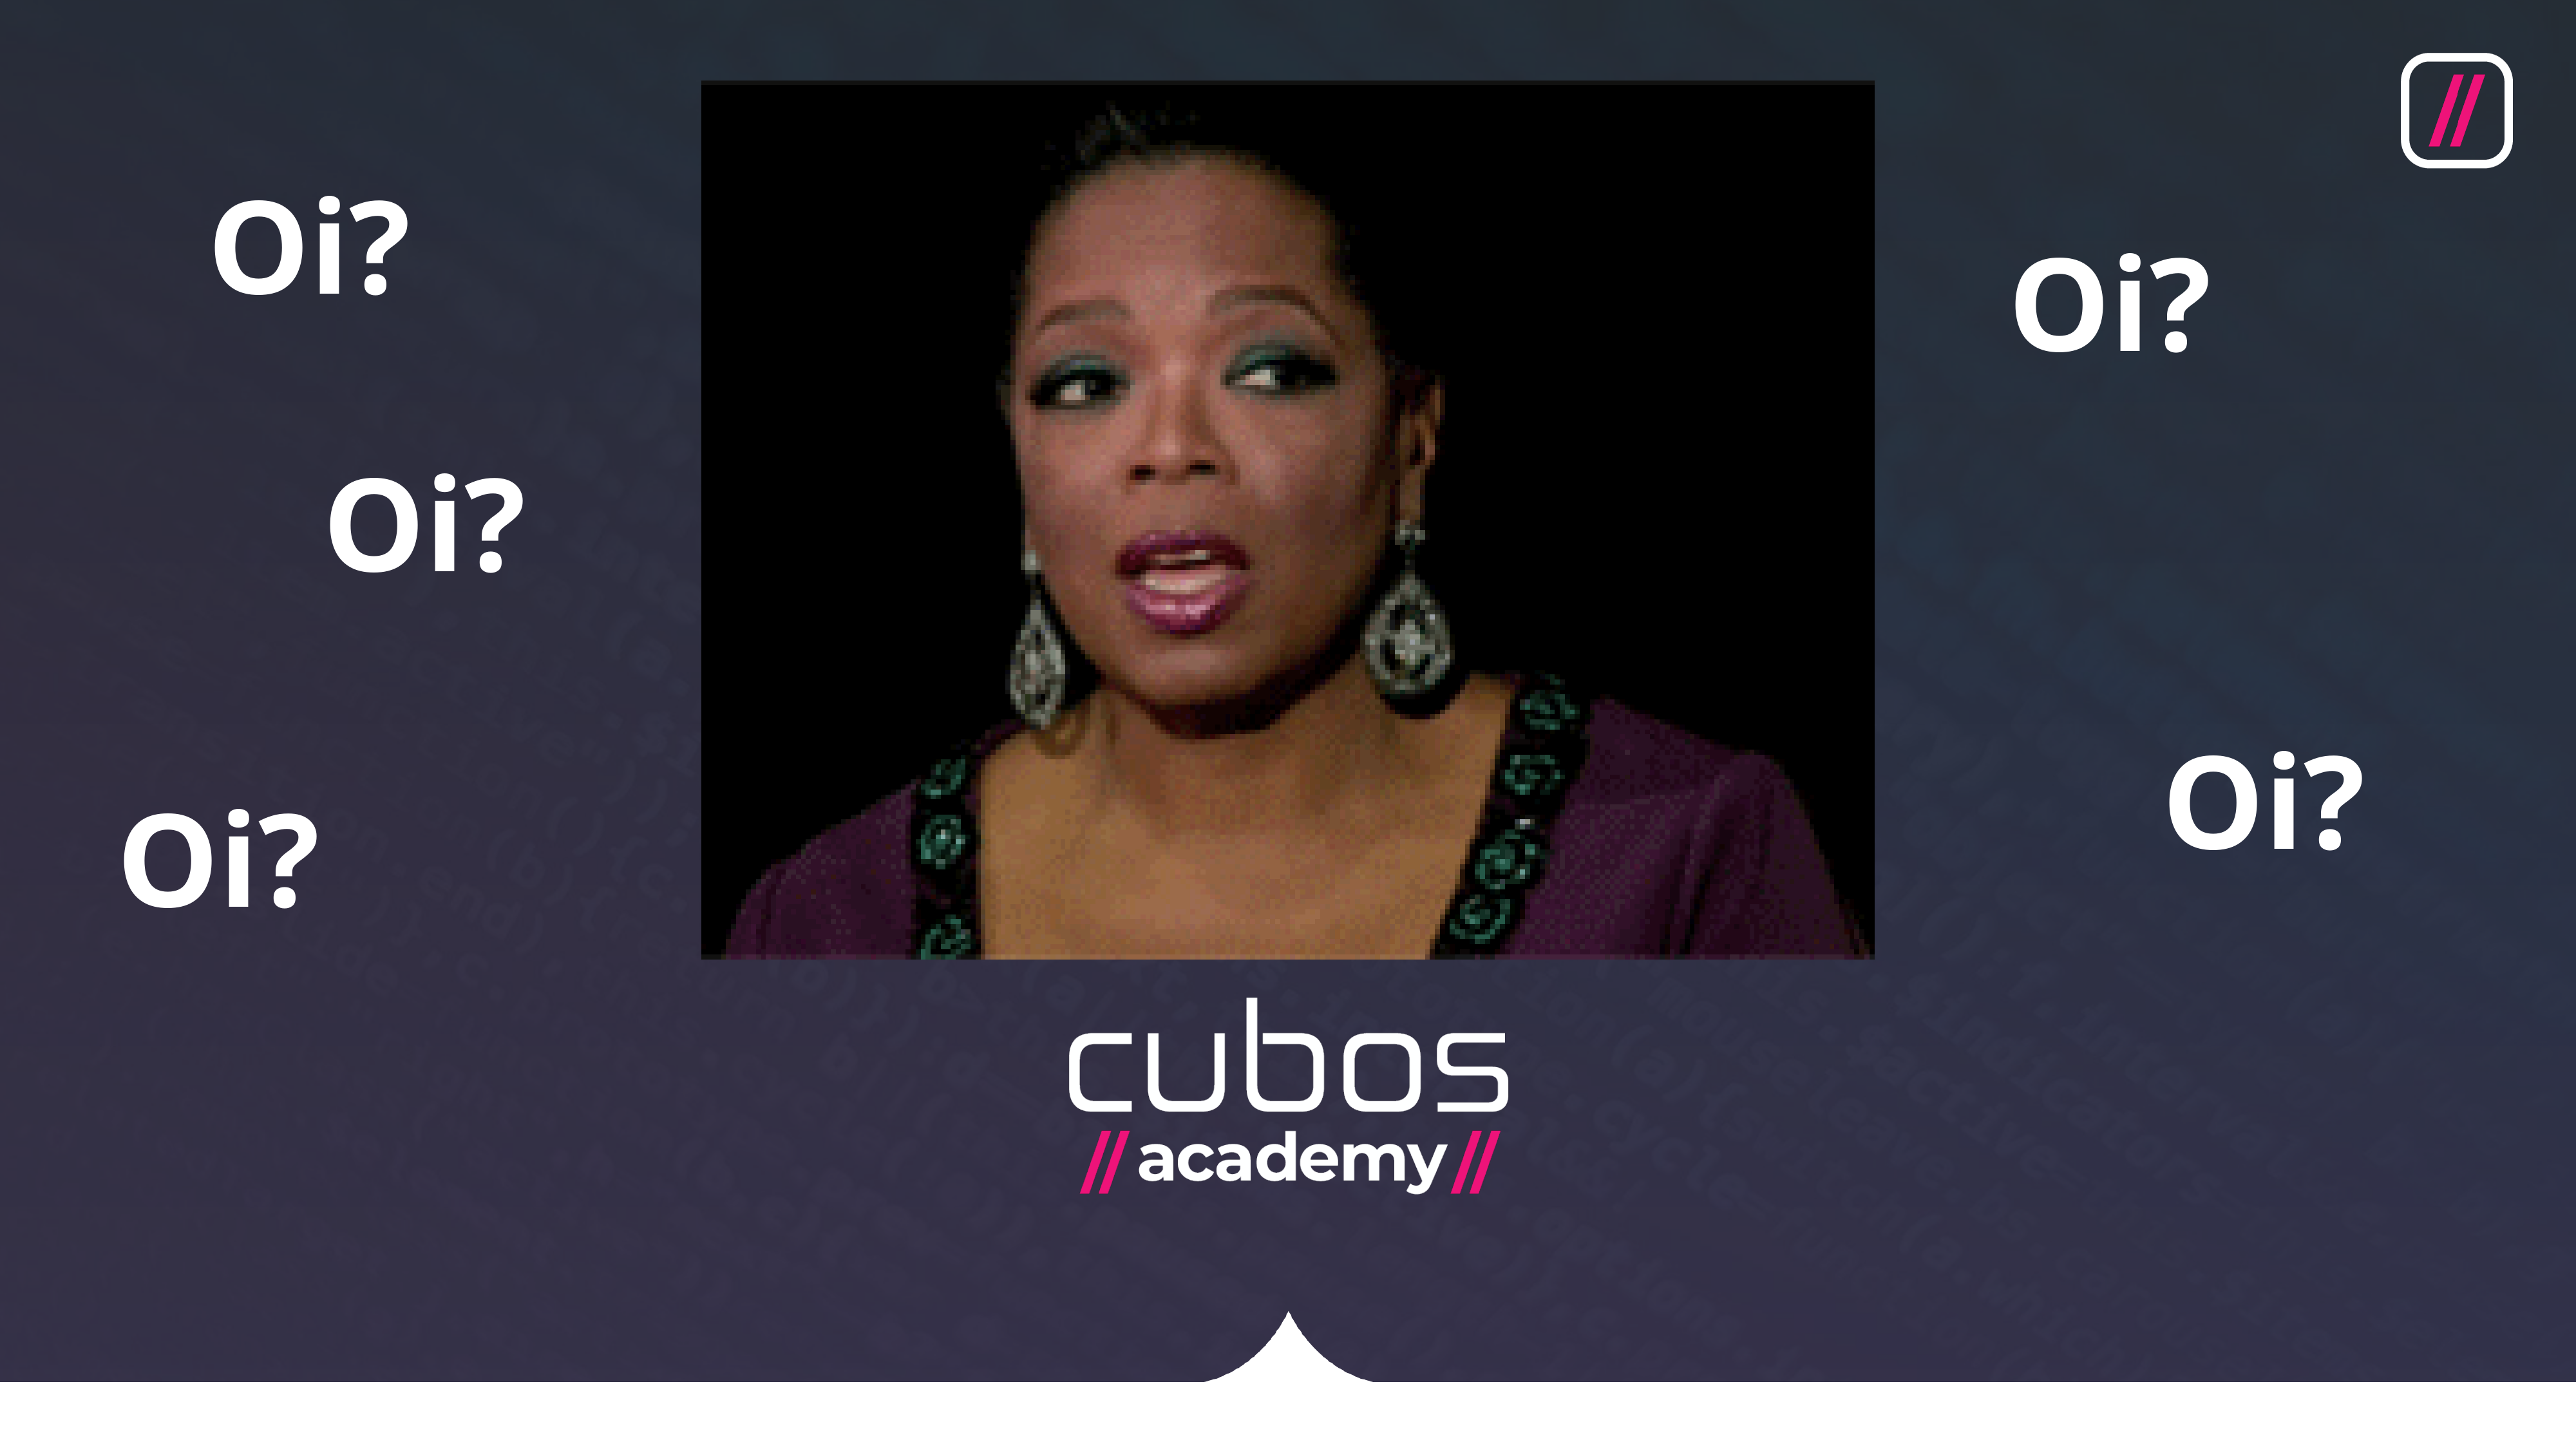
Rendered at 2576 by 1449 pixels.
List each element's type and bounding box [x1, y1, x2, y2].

picture [0, 0, 2576, 1307]
text_box [0, 1307, 2576, 1449]
